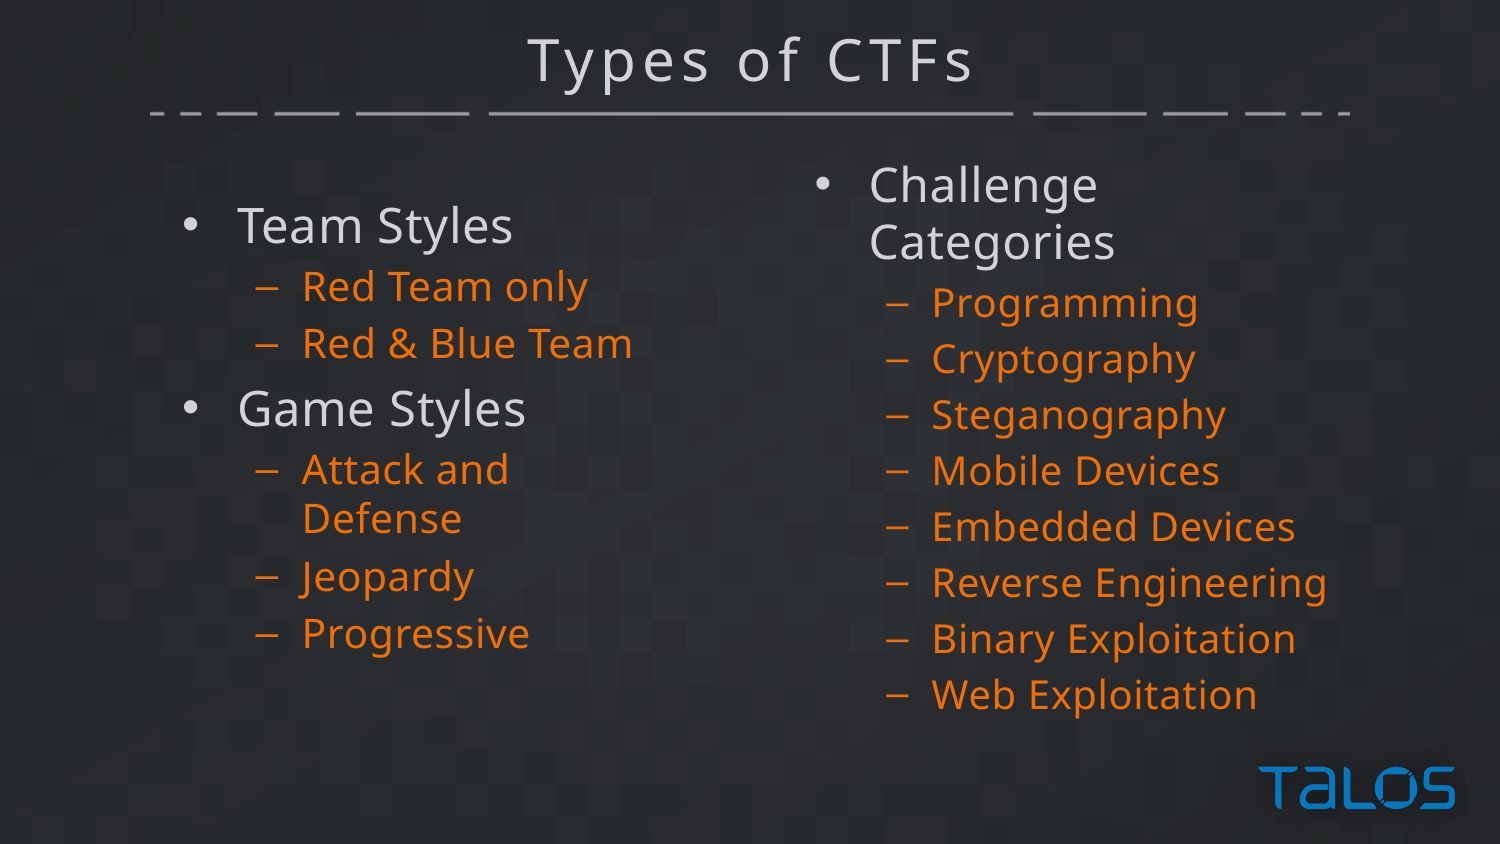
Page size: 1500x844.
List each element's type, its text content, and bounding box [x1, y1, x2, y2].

text_box Challenge Categories Programming Cryptography Steganography Mobile Devices Embedded Devices Reverse Engineering Binary Exploitation Web Exploitation [799, 146, 1348, 767]
list Team Styles Red Team only Red & Blue Team Game Styles Attack and Defense Jeopardy Progressive [167, 186, 668, 666]
title Types of CTFs [75, 0, 1425, 129]
